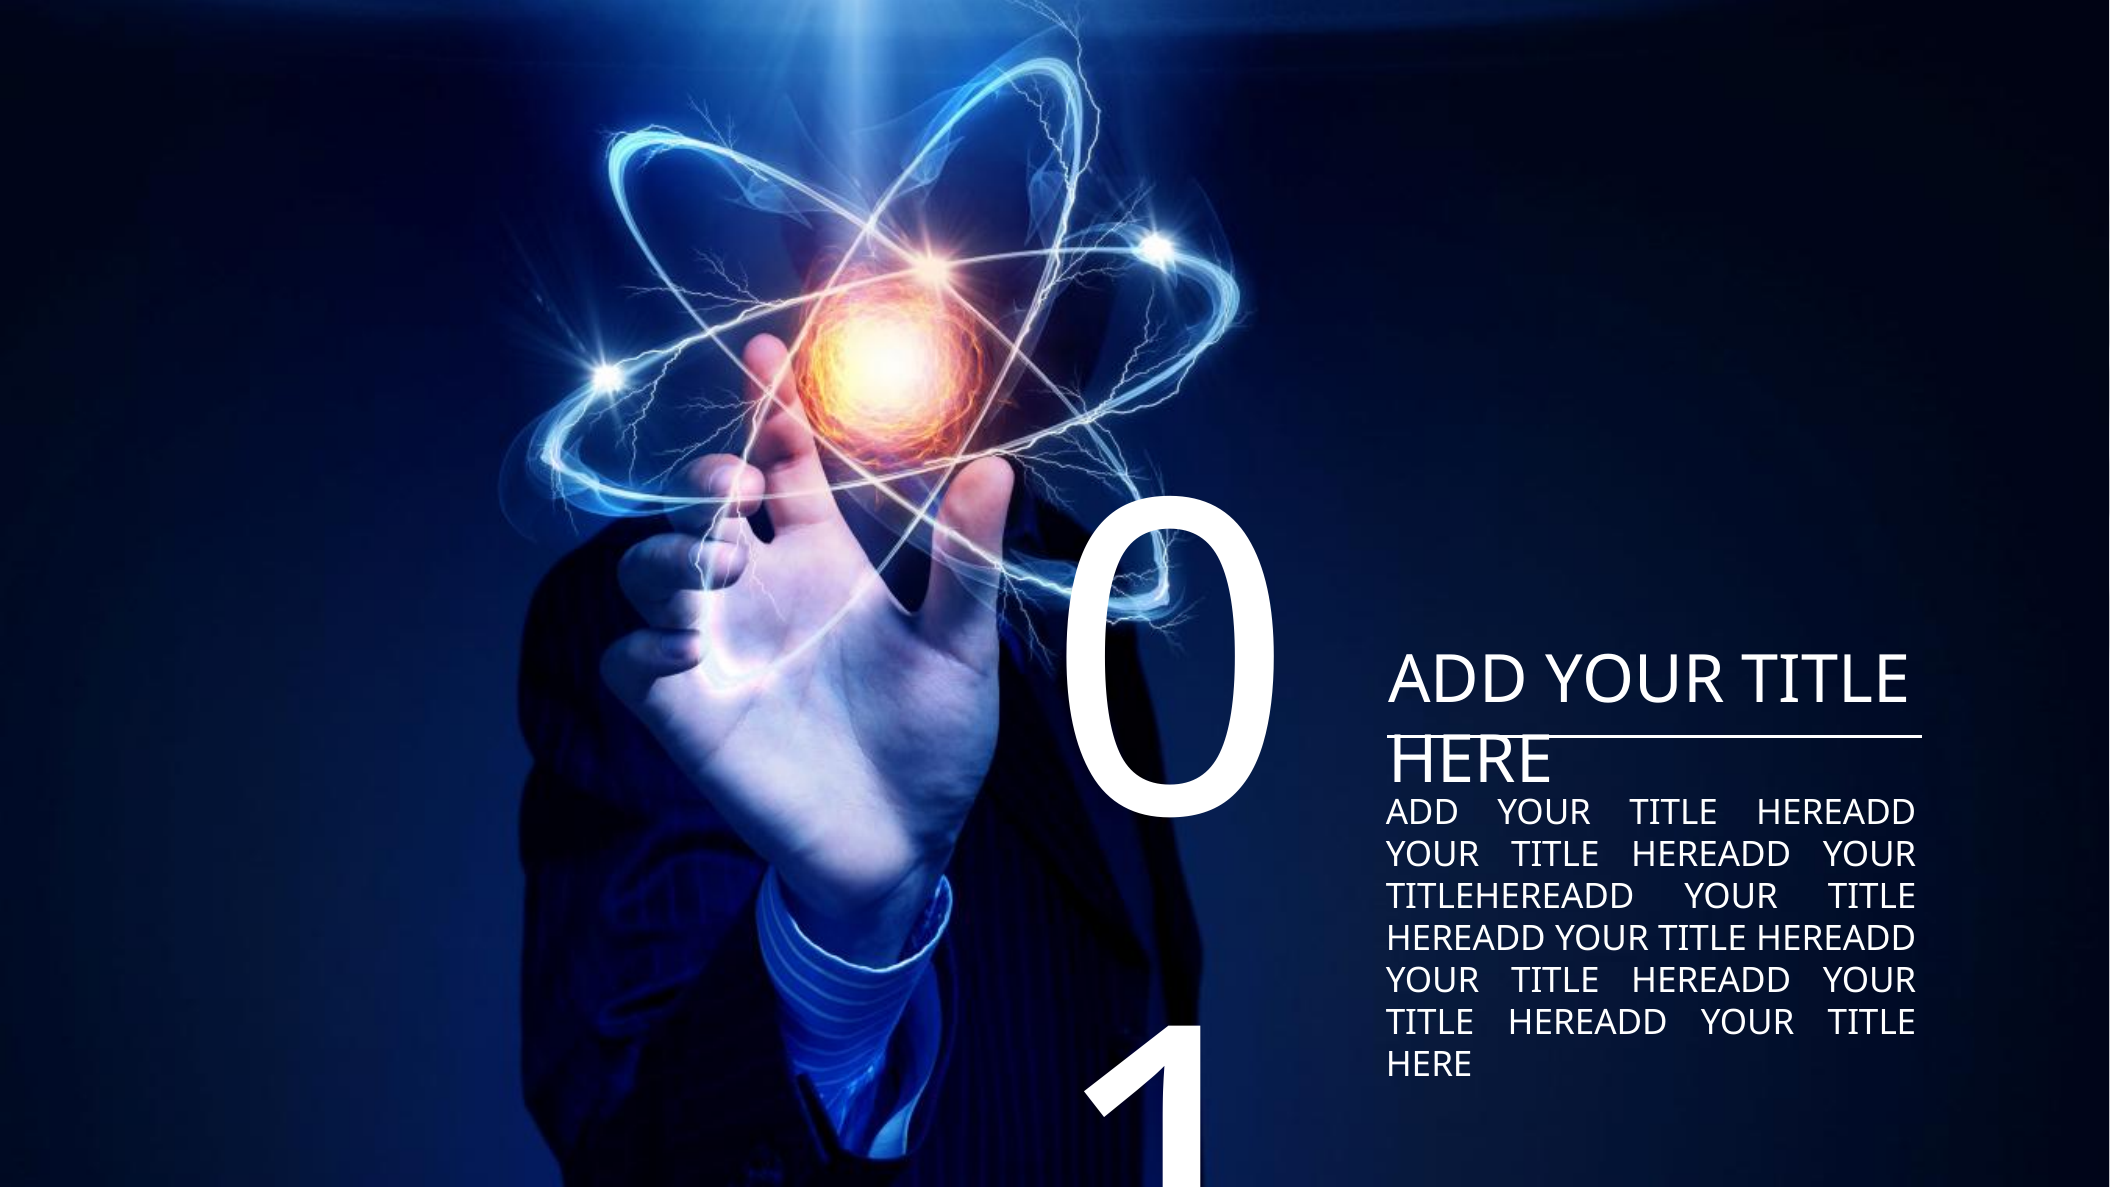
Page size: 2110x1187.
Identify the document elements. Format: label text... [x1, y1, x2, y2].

text_box [0, 0, 2110, 1187]
text_box ADD YOUR TITLE HEREADD YOUR TITLE HEREADD YOUR TITLEHEREADD YOUR TITLE HEREADD YOUR TITLE HEREADD YOUR TITLE HEREADD YOUR TITLE HEREADD YOUR TITLE HERE [1371, 781, 1931, 1091]
text_box 01 [1030, 368, 1560, 1187]
text_box ADD YOUR TITLE HERE [1373, 628, 2097, 804]
